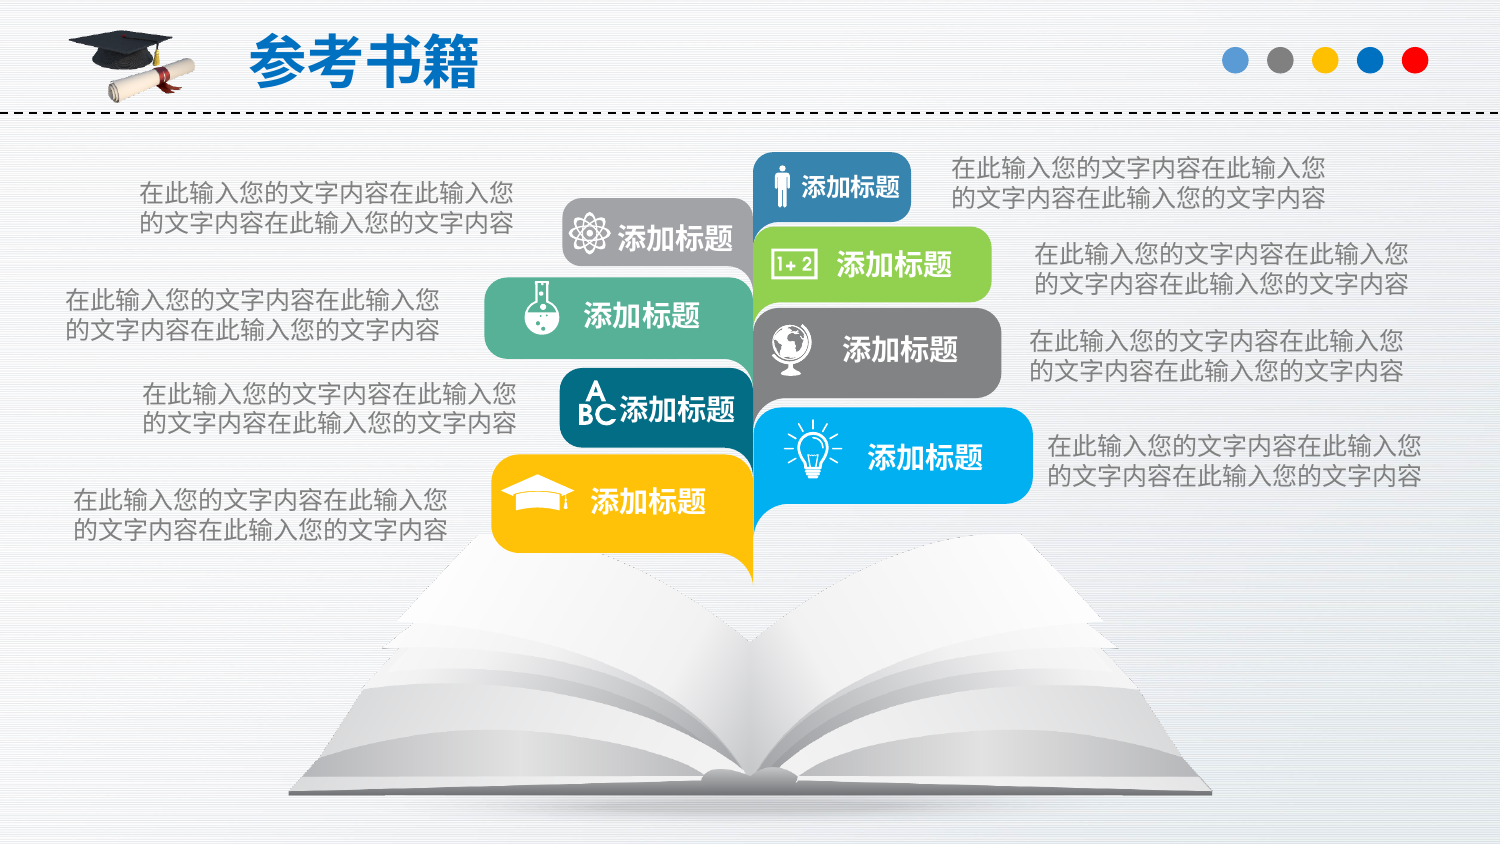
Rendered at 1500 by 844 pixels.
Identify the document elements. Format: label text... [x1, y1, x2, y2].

text_box 在此输入您的文字内容在此输入您的文字内容在此输入您的文字内容 [50, 276, 462, 352]
text_box [1400, 45, 1430, 75]
picture [0, 0, 1500, 844]
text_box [484, 277, 758, 387]
text_box [1221, 45, 1250, 75]
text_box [559, 367, 793, 475]
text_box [752, 152, 943, 246]
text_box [758, 307, 1016, 429]
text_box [764, 407, 1041, 537]
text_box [758, 226, 1010, 328]
text_box 在此输入您的文字内容在此输入您的文字内容在此输入您的文字内容 [1041, 422, 1444, 498]
text_box 在此输入您的文字内容在此输入您的文字内容在此输入您的文字内容 [937, 145, 1348, 221]
text_box 在此输入您的文字内容在此输入您的文字内容在此输入您的文字内容 [127, 370, 538, 446]
text_box [1310, 45, 1340, 75]
text_box [1355, 45, 1385, 75]
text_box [560, 198, 791, 290]
text_box [1266, 45, 1295, 75]
text_box 在此输入您的文字内容在此输入您的文字内容在此输入您的文字内容 [1016, 318, 1426, 394]
text_box 在此输入您的文字内容在此输入您的文字内容在此输入您的文字内容 [124, 170, 536, 245]
text_box 在此输入您的文字内容在此输入您的文字内容在此输入您的文字内容 [1019, 230, 1431, 306]
text_box 在此输入您的文字内容在此输入您的文字内容在此输入您的文字内容 [58, 477, 470, 553]
text_box 参考书籍 [201, 17, 529, 102]
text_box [491, 454, 764, 587]
